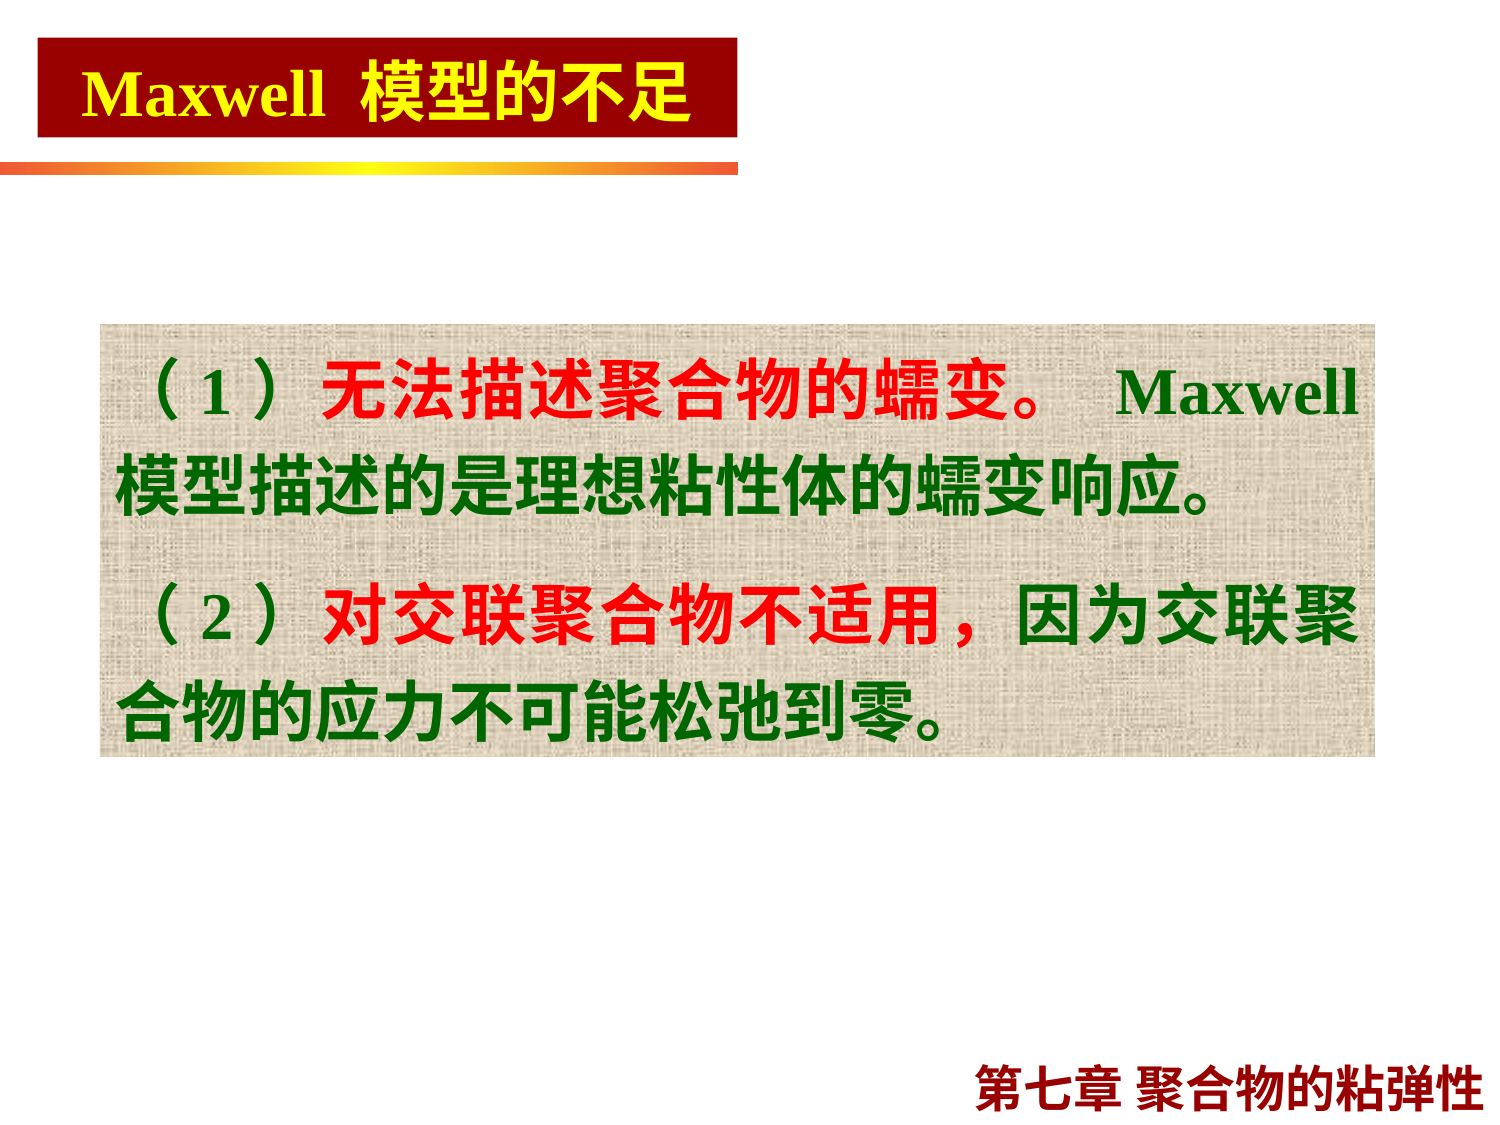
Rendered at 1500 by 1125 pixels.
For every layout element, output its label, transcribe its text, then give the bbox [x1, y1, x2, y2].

text_box （1）无法描述聚合物的蠕变。 Maxwell 模型描述的是理想粘性体的蠕变响应。 （2）对交联聚合物不适用，因为交联聚合物的应力不可能松弛到零。 [99, 324, 1375, 757]
text_box Maxwell 模型的不足 [37, 37, 738, 138]
